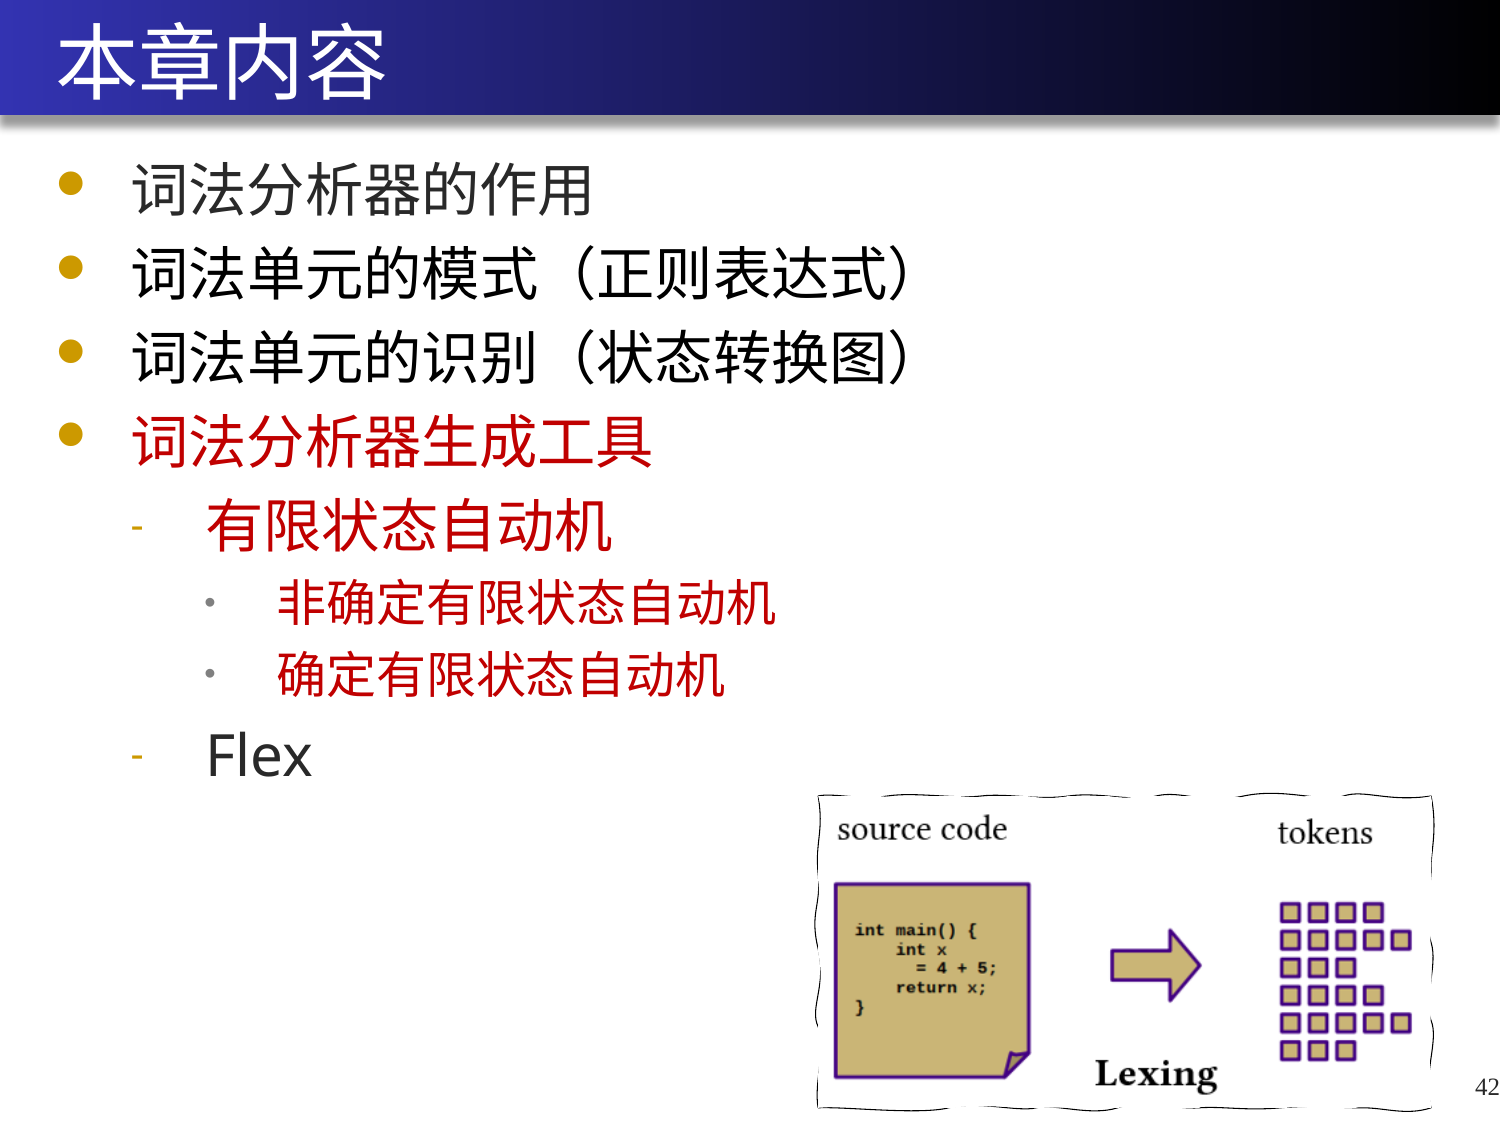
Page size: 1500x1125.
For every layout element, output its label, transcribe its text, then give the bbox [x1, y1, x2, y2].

text_box 词法分析器的作用 词法单元的模式（正则表达式） 词法单元的识别（状态转换图） 词法分析器生成工具 有限状态自动机 非确定有限状态自动机 确定有限状态自动机 Flex [53, 137, 1059, 788]
slide_number 41 [1443, 1074, 1500, 1101]
picture [817, 795, 1432, 1109]
title 本章内容 [53, 8, 724, 199]
